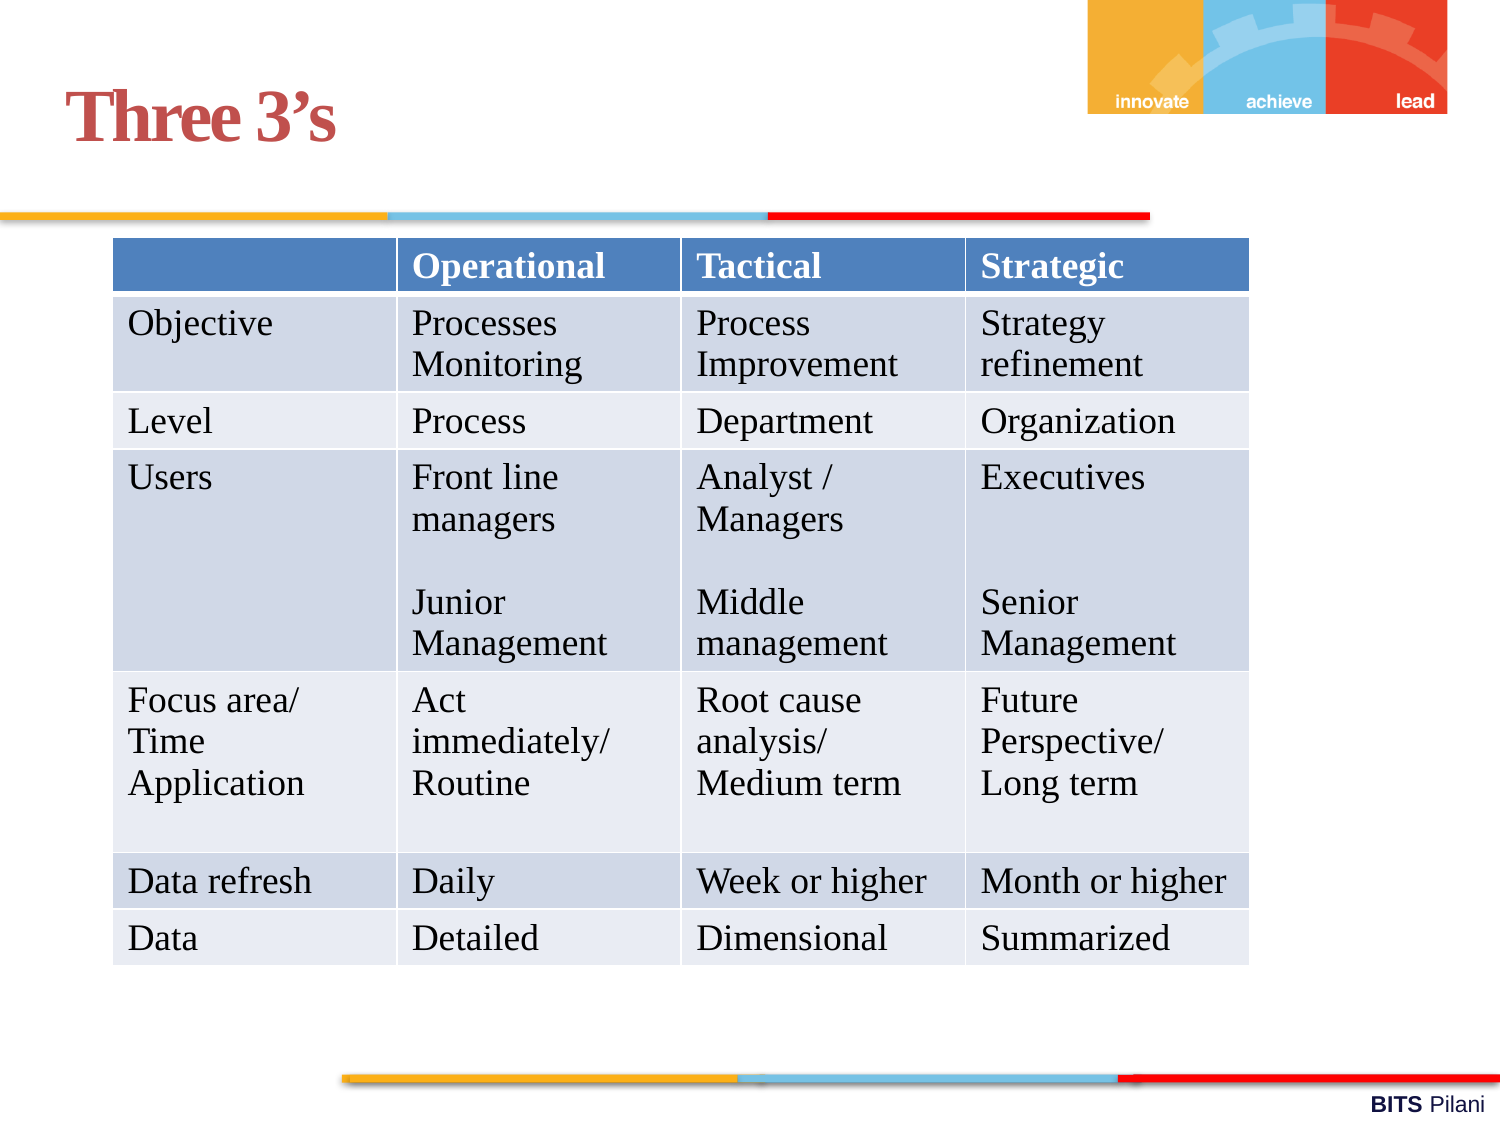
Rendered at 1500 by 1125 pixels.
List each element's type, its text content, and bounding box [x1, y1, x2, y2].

table_cell Level [113, 393, 396, 448]
table_cell Objective [113, 297, 396, 391]
table_cell Future Perspective/ Long term [966, 672, 1249, 852]
table_cell Week or higher [682, 853, 965, 908]
table_cell Organization [966, 393, 1249, 448]
table_cell Daily [398, 853, 680, 908]
table_cell Process Improvement [682, 297, 965, 391]
table_header [113, 238, 396, 291]
table_cell Users [113, 450, 396, 671]
picture [1087, 0, 1448, 114]
table_cell Analyst / Managers Middle management [682, 450, 965, 671]
list Three 3’s [49, 24, 1088, 213]
table_cell Executives Senior Management [966, 450, 1249, 671]
table_cell Summarized [966, 910, 1249, 965]
table_cell Detailed [398, 910, 680, 965]
table_header Strategic [966, 238, 1249, 291]
table_header Tactical [682, 238, 965, 291]
table_cell Root cause analysis/ Medium term [682, 672, 965, 852]
table_cell Front line managers Junior Management [398, 450, 680, 671]
table_cell Data [113, 910, 396, 965]
table_cell Process [398, 393, 680, 448]
table_cell Strategy refinement [966, 297, 1249, 391]
table_cell Dimensional [682, 910, 965, 965]
table_cell Department [682, 393, 965, 448]
table_cell Data refresh [113, 853, 396, 908]
table_header Operational [398, 238, 680, 291]
table_cell Processes Monitoring [398, 297, 680, 391]
table_cell Month or higher [966, 853, 1249, 908]
table_cell Focus area/ Time Application [113, 672, 396, 852]
table_cell Act immediately/ Routine [398, 672, 680, 852]
